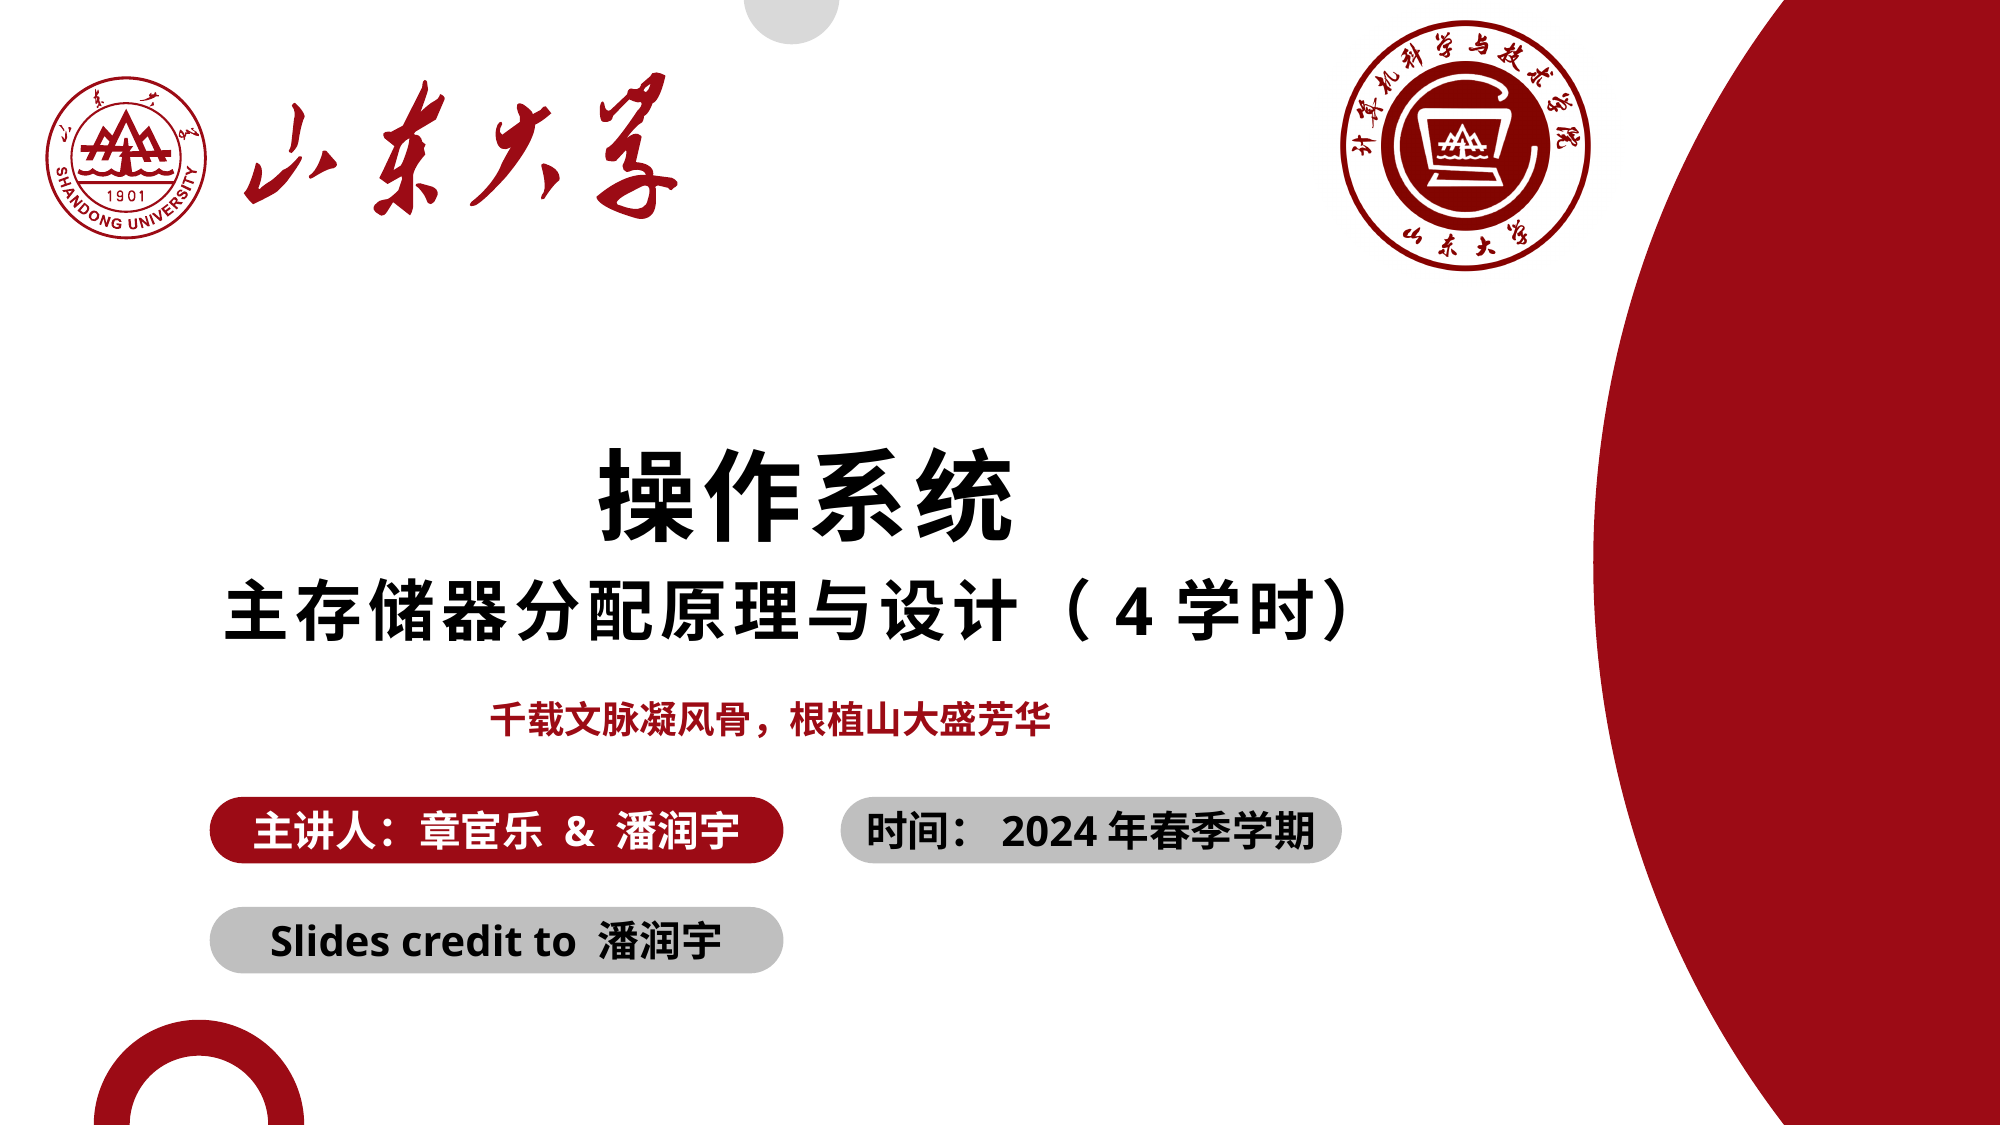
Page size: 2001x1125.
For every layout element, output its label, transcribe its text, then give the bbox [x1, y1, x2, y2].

text_box 千载文脉凝风骨，根植山大盛芳华 [224, 688, 1319, 749]
text_box Slides credit to 潘润宇 [208, 905, 785, 975]
text_box 时间：2024年春季学期 [839, 795, 1343, 865]
text_box [742, 0, 841, 46]
text_box 主讲人：章宦乐 & 潘润宇 [208, 795, 785, 865]
text_box 操作系统 主存储器分配原理与设计（4学时） [87, 401, 1524, 657]
text_box [92, 1018, 306, 1125]
picture [1309, 0, 1625, 287]
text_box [45, 70, 685, 240]
text_box [1592, 0, 2000, 1125]
